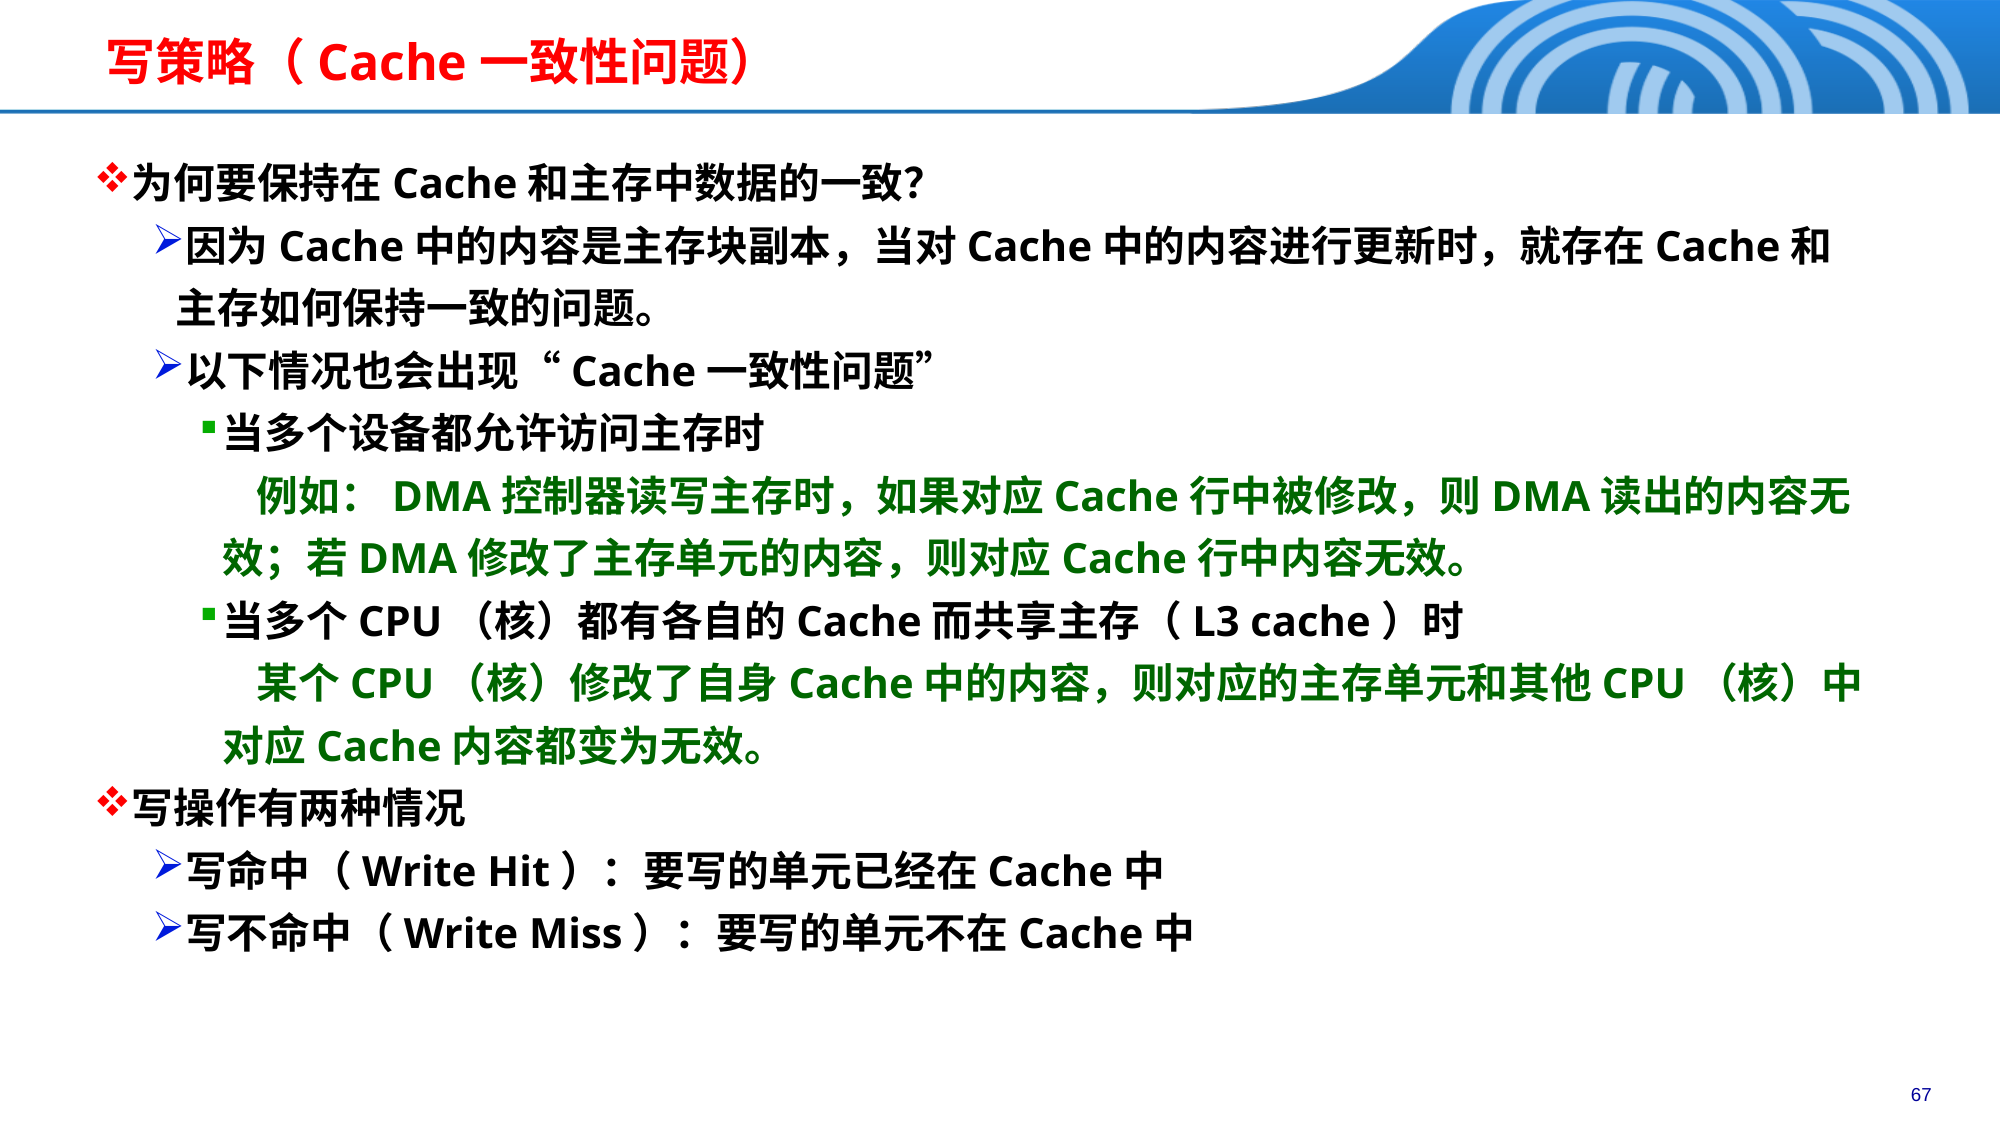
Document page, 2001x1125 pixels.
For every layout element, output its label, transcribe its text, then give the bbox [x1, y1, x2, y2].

list 为何要保持在Cache和主存中数据的一致？ 因为Cache中的内容是主存块副本，当对Cache中的内容进行更新时，就存在Cache和主存如何保持一致的问题。 以下情况也会出现“Cache一致性问题” 当多个设备都允许访问主存时 例如：DMA控制器读写主存时，如果对应Cache行中被修改，则DMA读出的内容无效；若DMA修改了主存单元的内容，则对应Cache行中内容无效。 当多个CPU（核）都有各自的Cache而共享主存（L3 cache）时 某个CPU（核）修改了自身Cache中的内容，则对应的主存单元和其他CPU（核）中对应Cache内容都变为无效。 写操作有两种情况 写命中（Write Hit）：要写的单元已经在Cache中 写不命中（Write Miss）：要写的单元不在Cache中 [78, 136, 1887, 966]
picture [0, 0, 2000, 114]
text_box 写策略（Cache一致性问题） [90, 31, 1536, 99]
